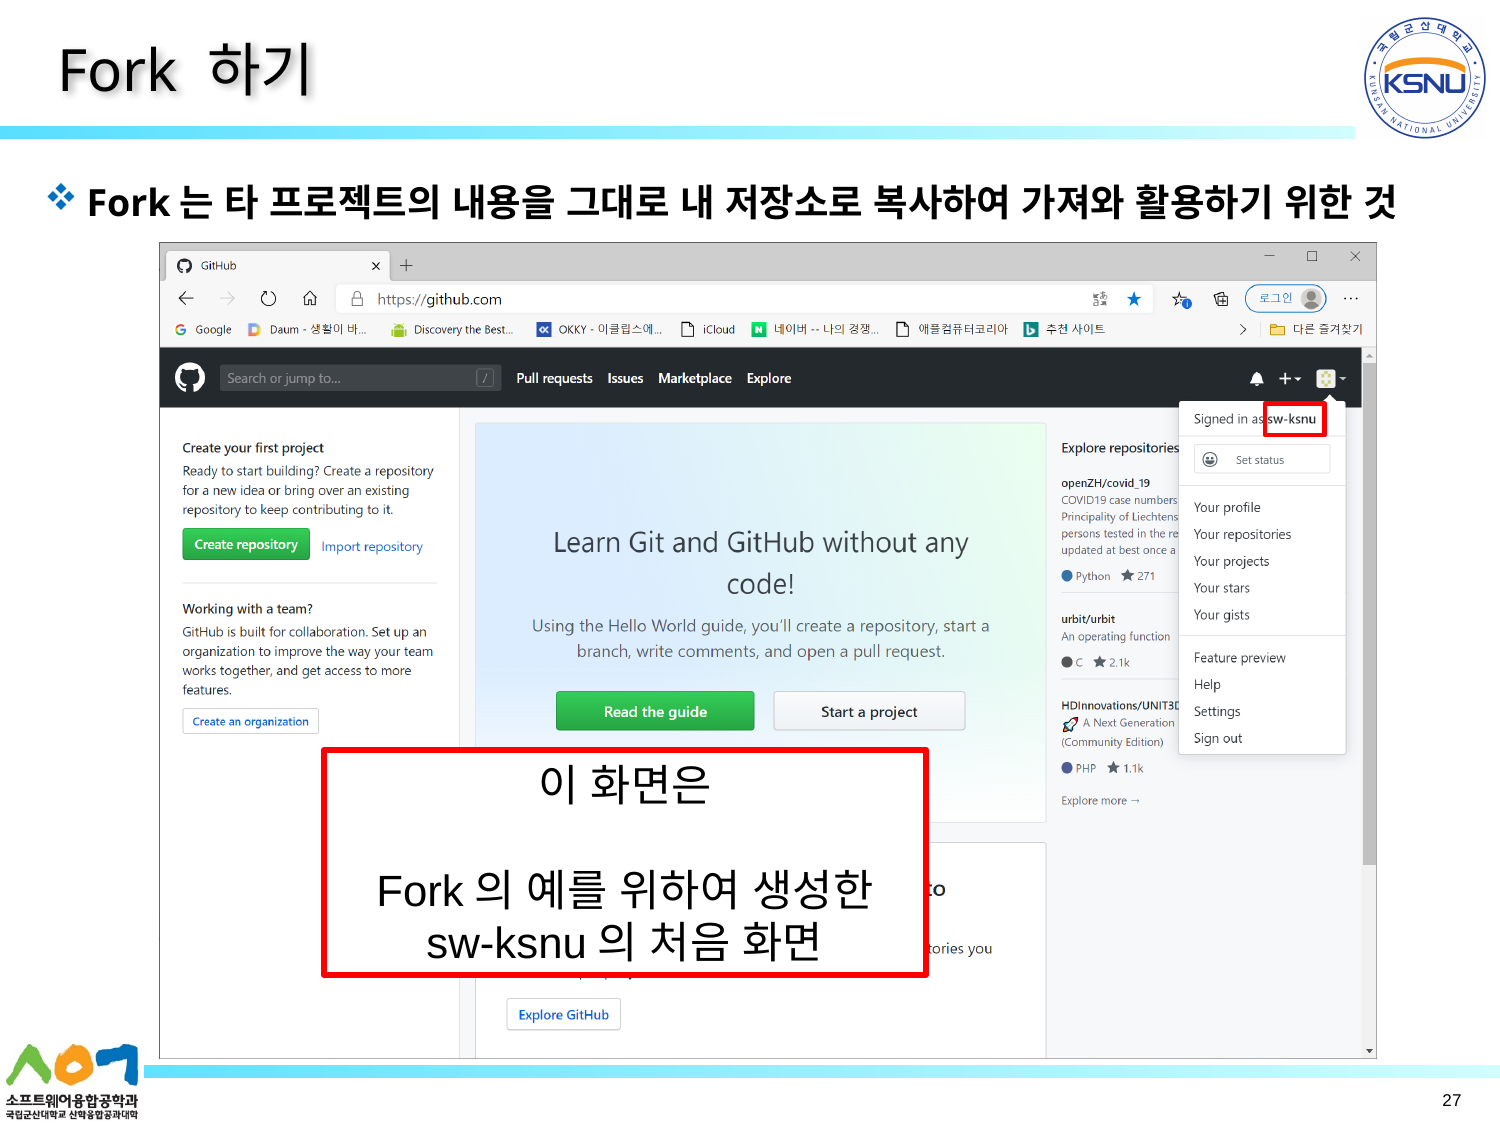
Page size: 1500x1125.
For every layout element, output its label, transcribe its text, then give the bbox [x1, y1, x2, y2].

list Fork는 타 프로젝트의 내용을 그대로 내 저장소로 복사하여 가져와 활용하기 위한 것 [29, 148, 1476, 1059]
picture [1361, 16, 1486, 139]
picture [0, 1041, 144, 1122]
text_box [250, 126, 254, 138]
title Fork 하기 [42, 20, 1349, 116]
slide_number 27 [1330, 1081, 1477, 1122]
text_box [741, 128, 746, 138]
picture [159, 242, 1377, 1059]
slide_number 81 [1015, 1067, 1019, 1077]
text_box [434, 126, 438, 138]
